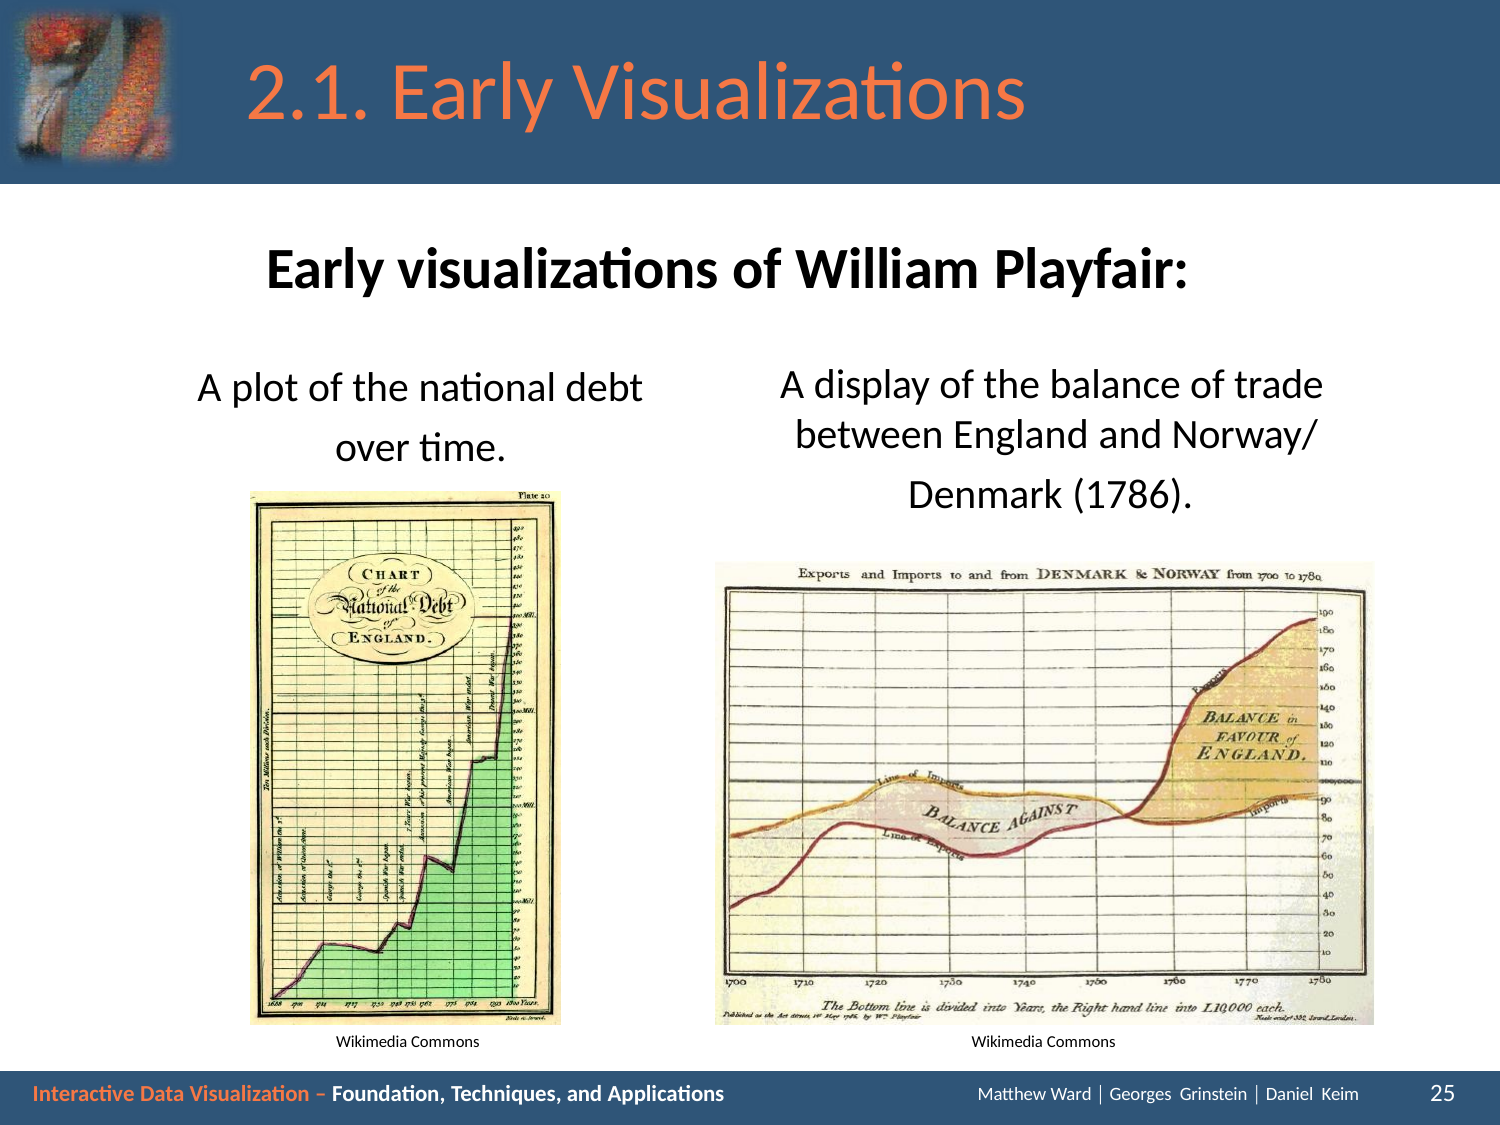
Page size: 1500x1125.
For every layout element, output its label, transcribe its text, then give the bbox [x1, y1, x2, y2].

text_box Early visualizations of William Playfair: [264, 227, 1202, 300]
text_box A display of the balance of trade between England and Norway/ Denmark (1786). [775, 354, 1327, 490]
slide_number Matthew Ward │ Georges Grinstein │ Daniel Keim [975, 1083, 1368, 1125]
footer Interactive Data Visualization – Foundation, Techniques, and Applications [30, 1081, 735, 1125]
text_box A plot of the national debt over time. [194, 347, 647, 470]
text_box Wikimedia Commons [333, 1032, 484, 1051]
slide_number 25 [1423, 1080, 1462, 1125]
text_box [250, 491, 1375, 1025]
picture [0, 0, 185, 174]
picture [0, 184, 1500, 1071]
title 2.1. Early Visualizations [243, 33, 1035, 224]
text_box Wikimedia Commons [969, 1032, 1119, 1051]
